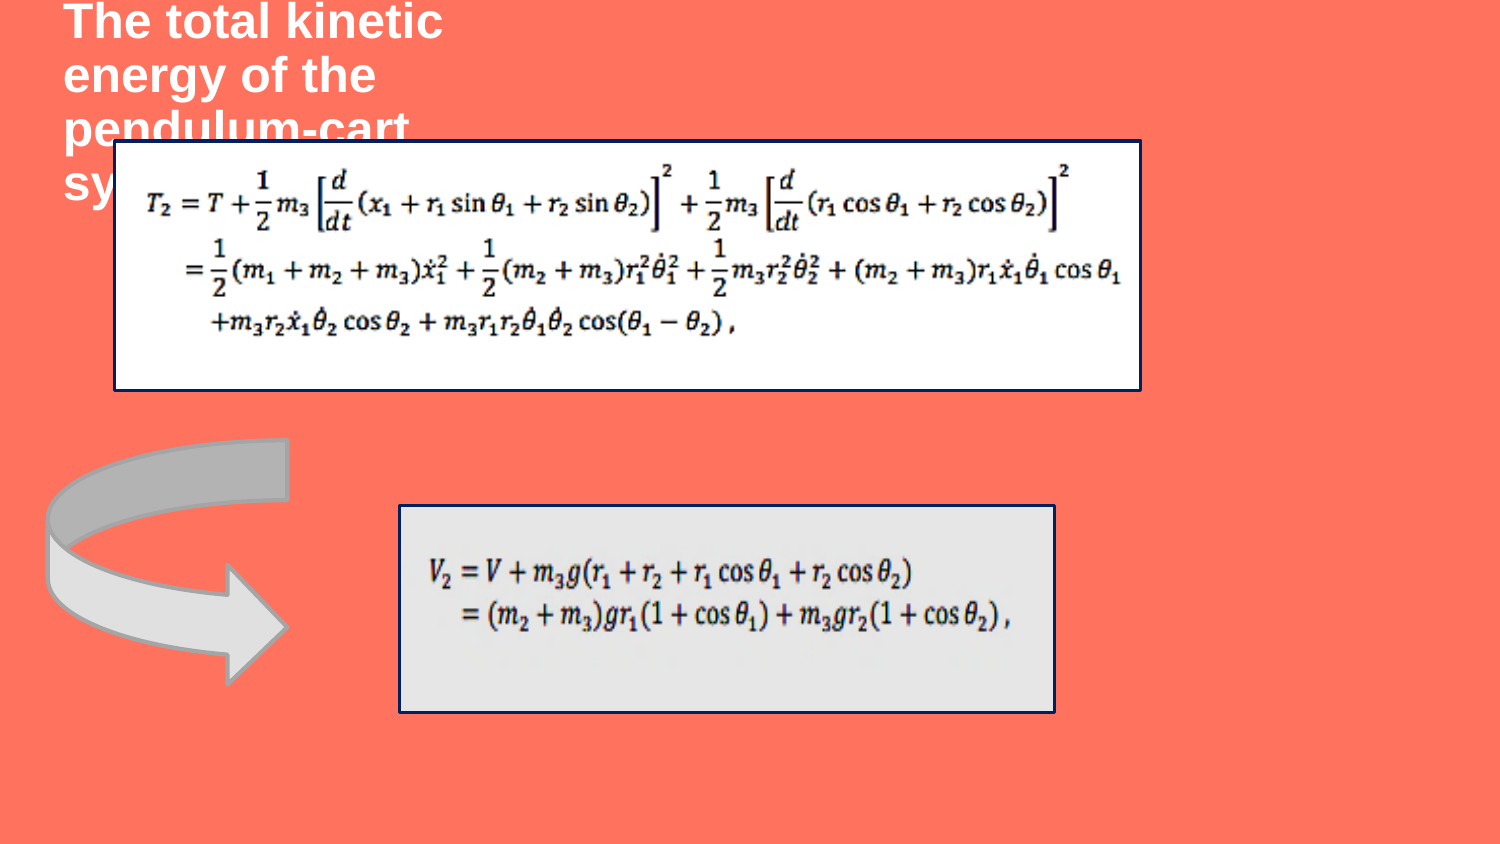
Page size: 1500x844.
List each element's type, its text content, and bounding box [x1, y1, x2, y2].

picture [116, 142, 1140, 390]
picture [401, 507, 1054, 712]
title The total kinetic energy of the pendulum-cart system [47, 0, 585, 226]
text_box [45, 438, 290, 687]
